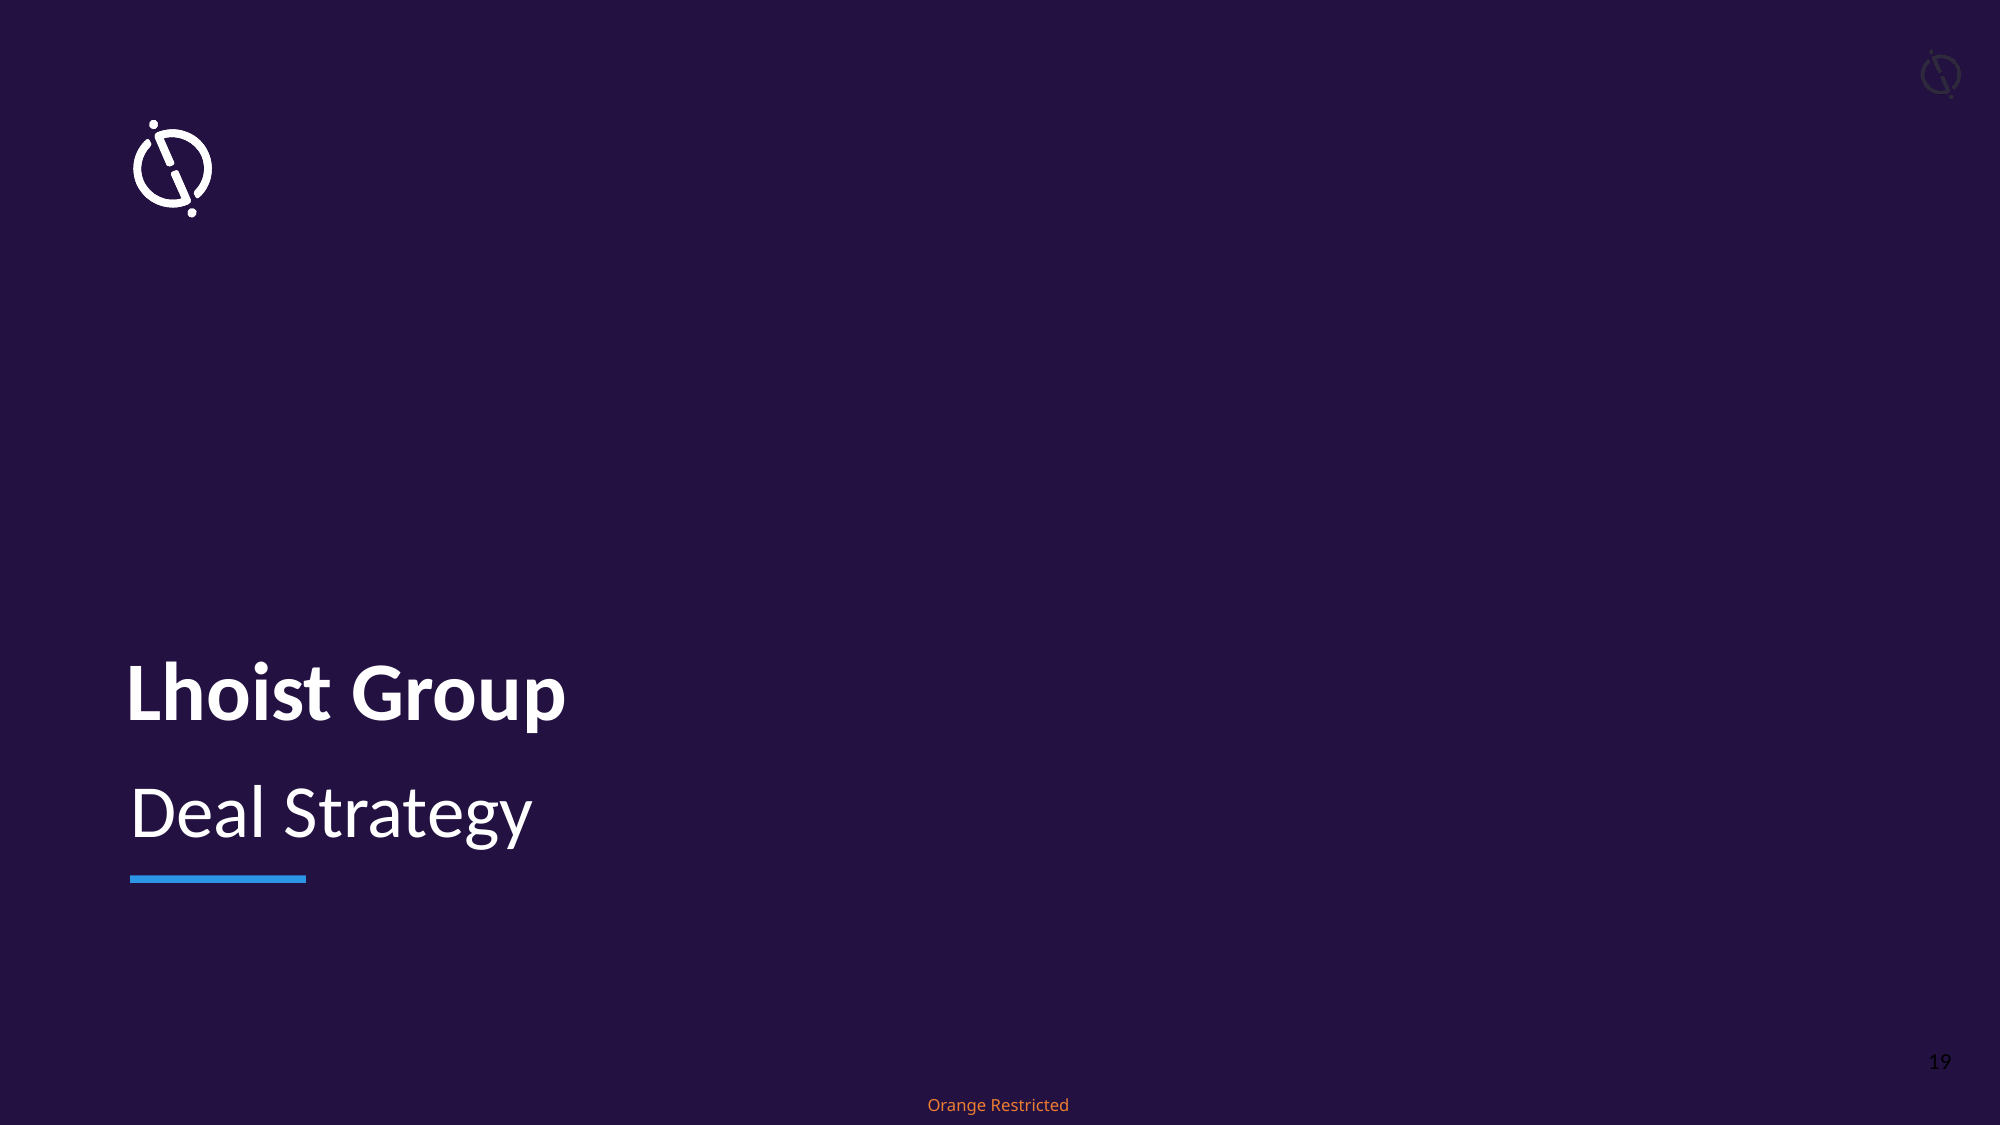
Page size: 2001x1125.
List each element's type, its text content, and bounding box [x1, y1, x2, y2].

picture [1920, 49, 1961, 99]
text_box Lhoist Group [111, 620, 1872, 802]
list Deal Strategy [130, 802, 1769, 872]
